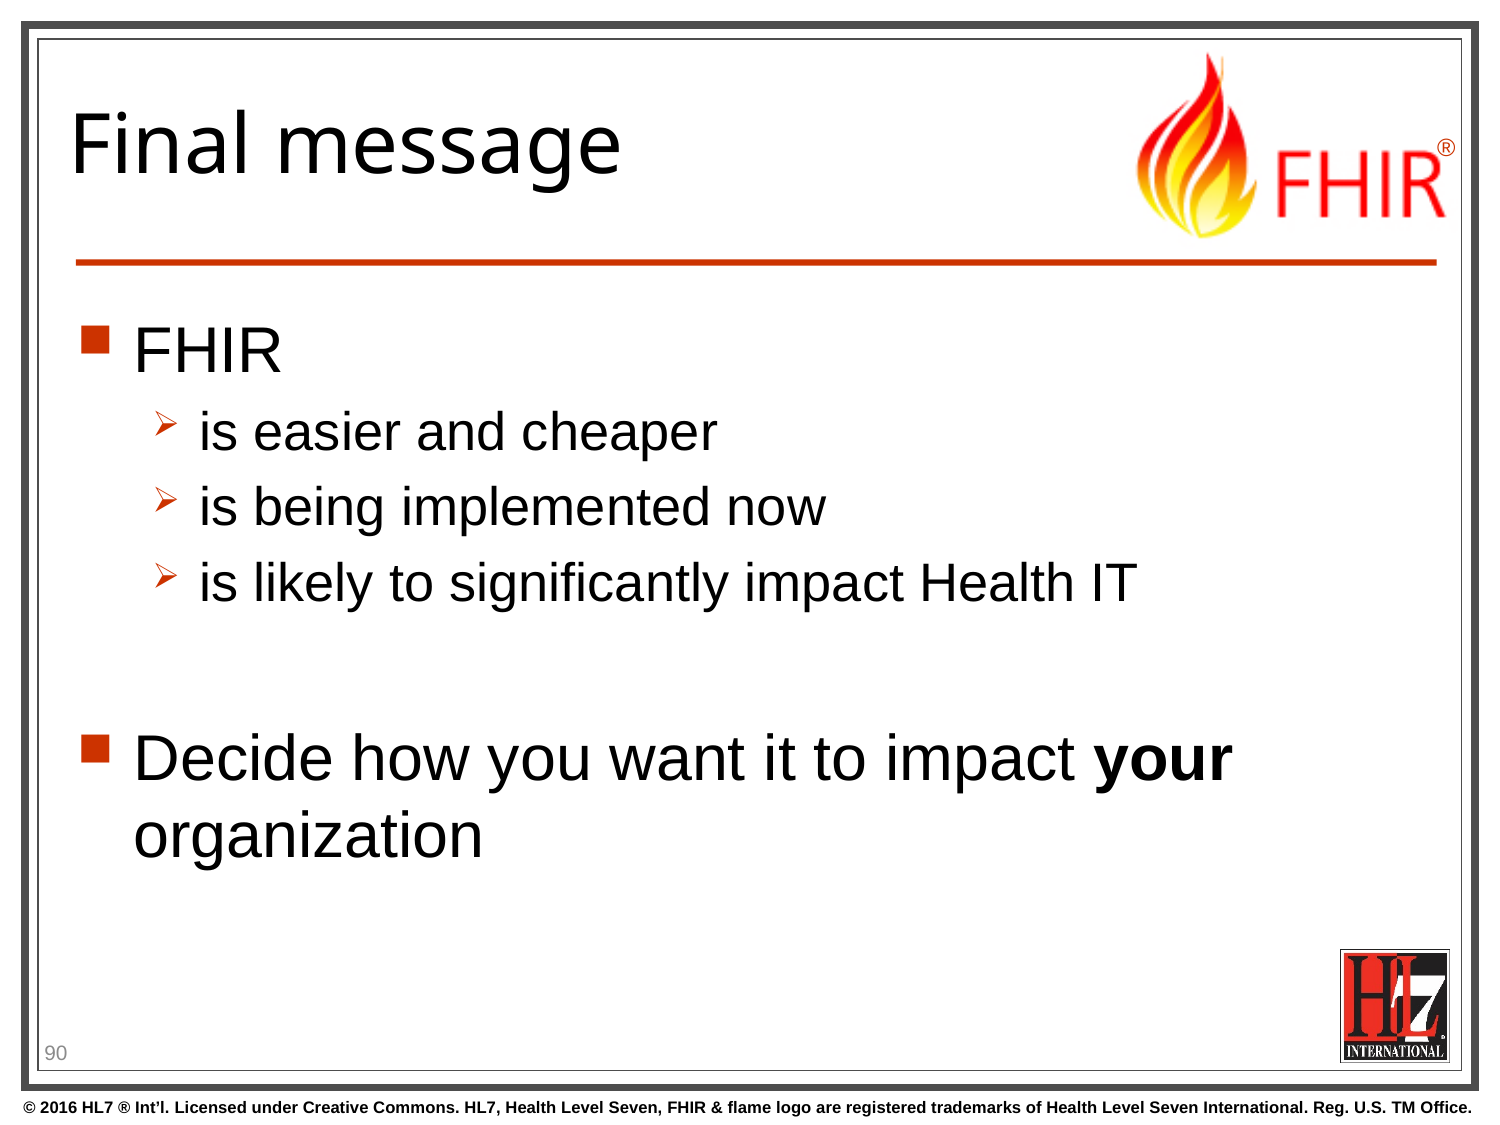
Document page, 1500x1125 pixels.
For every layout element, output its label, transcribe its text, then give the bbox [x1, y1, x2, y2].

picture [1340, 949, 1450, 1063]
list FHIR is easier and cheaper is being implemented now is likely to significantly impact Health IT Decide how you want it to impact your organization [62, 299, 1438, 1059]
title Final message [53, 54, 1128, 244]
picture [1124, 42, 1458, 249]
slide_number 90 [29, 1034, 148, 1071]
